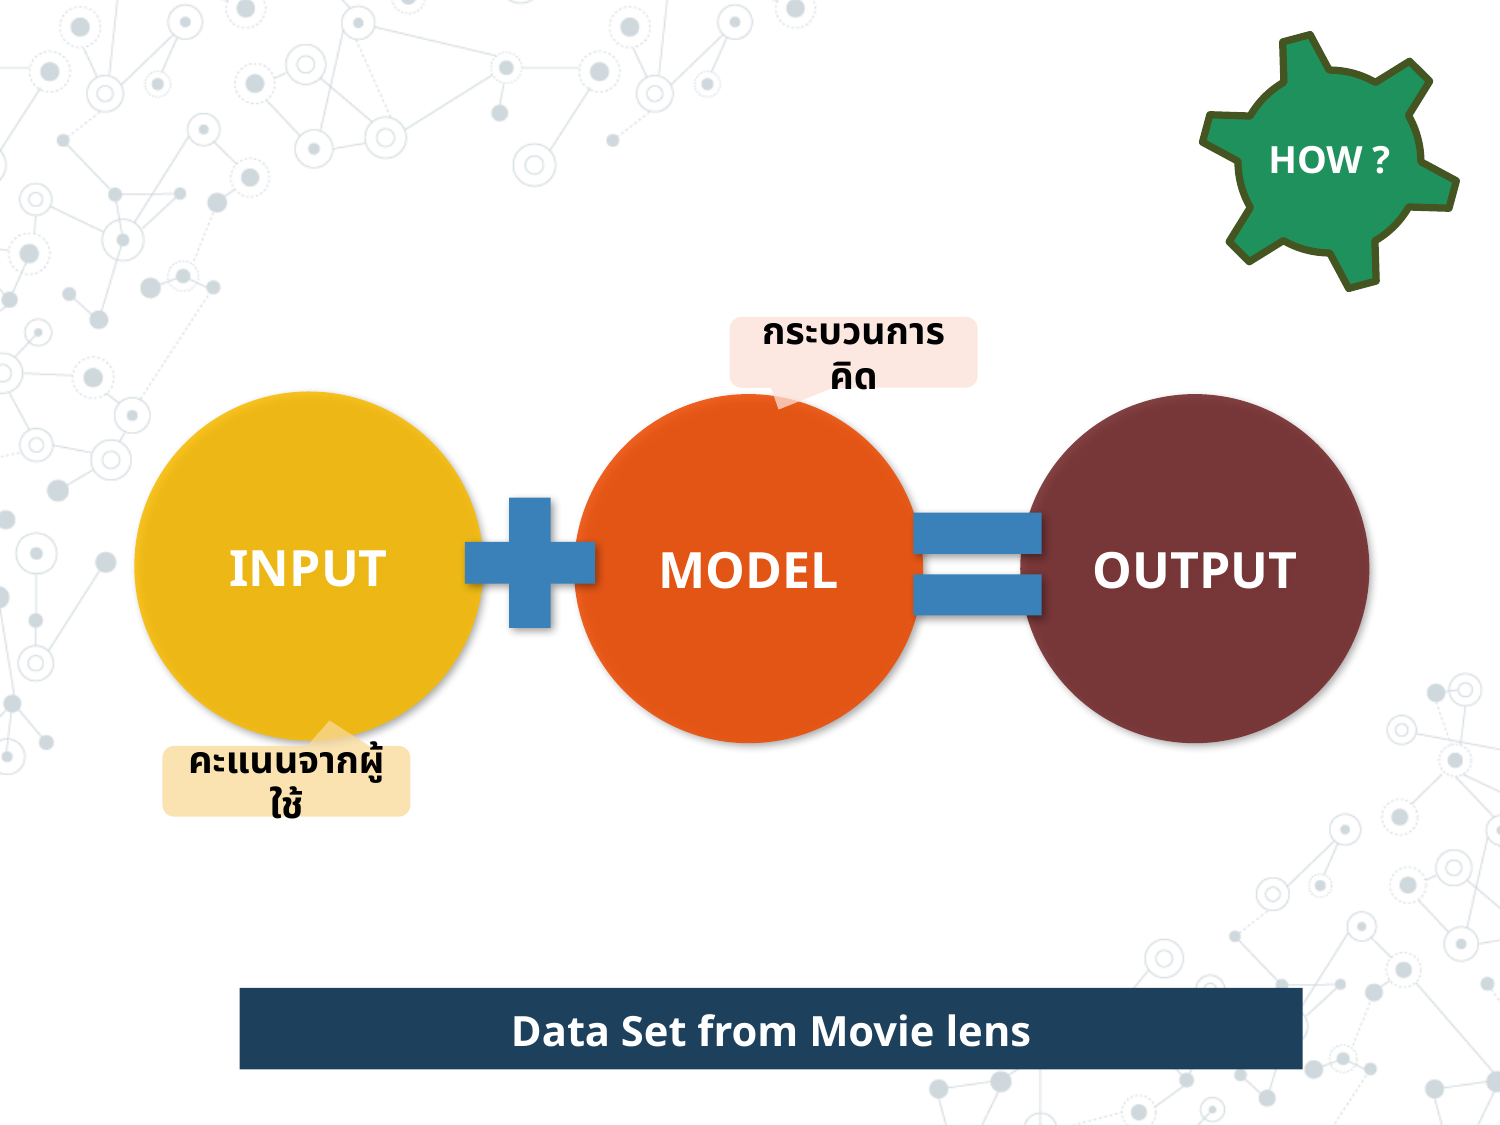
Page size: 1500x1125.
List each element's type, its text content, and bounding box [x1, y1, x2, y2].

text_box [911, 511, 1044, 556]
picture [0, 0, 1500, 1125]
text_box INPUT [134, 391, 482, 741]
text_box MODEL [576, 394, 924, 744]
text_box OUTPUT [1020, 394, 1370, 744]
text_box กระบวนการคิด [729, 316, 978, 410]
text_box [463, 496, 597, 630]
text_box คะแนนจากผู้ใช้ [162, 720, 411, 817]
text_box [911, 572, 1044, 617]
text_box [1198, 30, 1461, 293]
text_box Data Set from Movie lens [239, 987, 1303, 1070]
